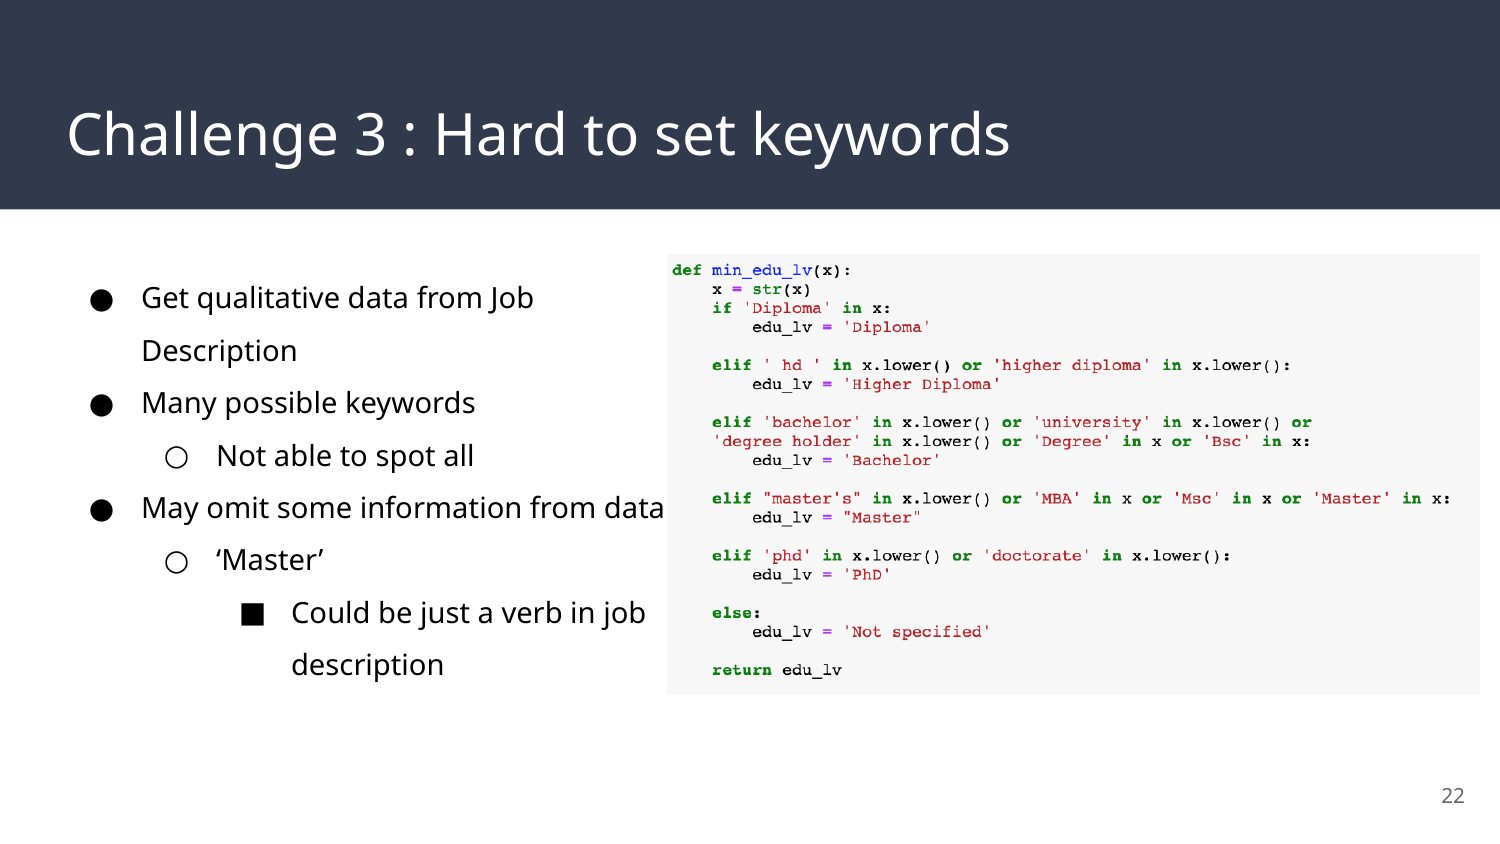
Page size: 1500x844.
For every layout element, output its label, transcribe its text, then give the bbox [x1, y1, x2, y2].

title Challenge 3 : Hard to set keywords [51, 82, 1449, 185]
slide_number ‹#› [1389, 764, 1480, 830]
picture [667, 254, 1481, 695]
list Get qualitative data from Job Description Many possible keywords Not able to spot all May omit some information from data ‘Master’ Could be just a verb in job description [51, 247, 708, 752]
